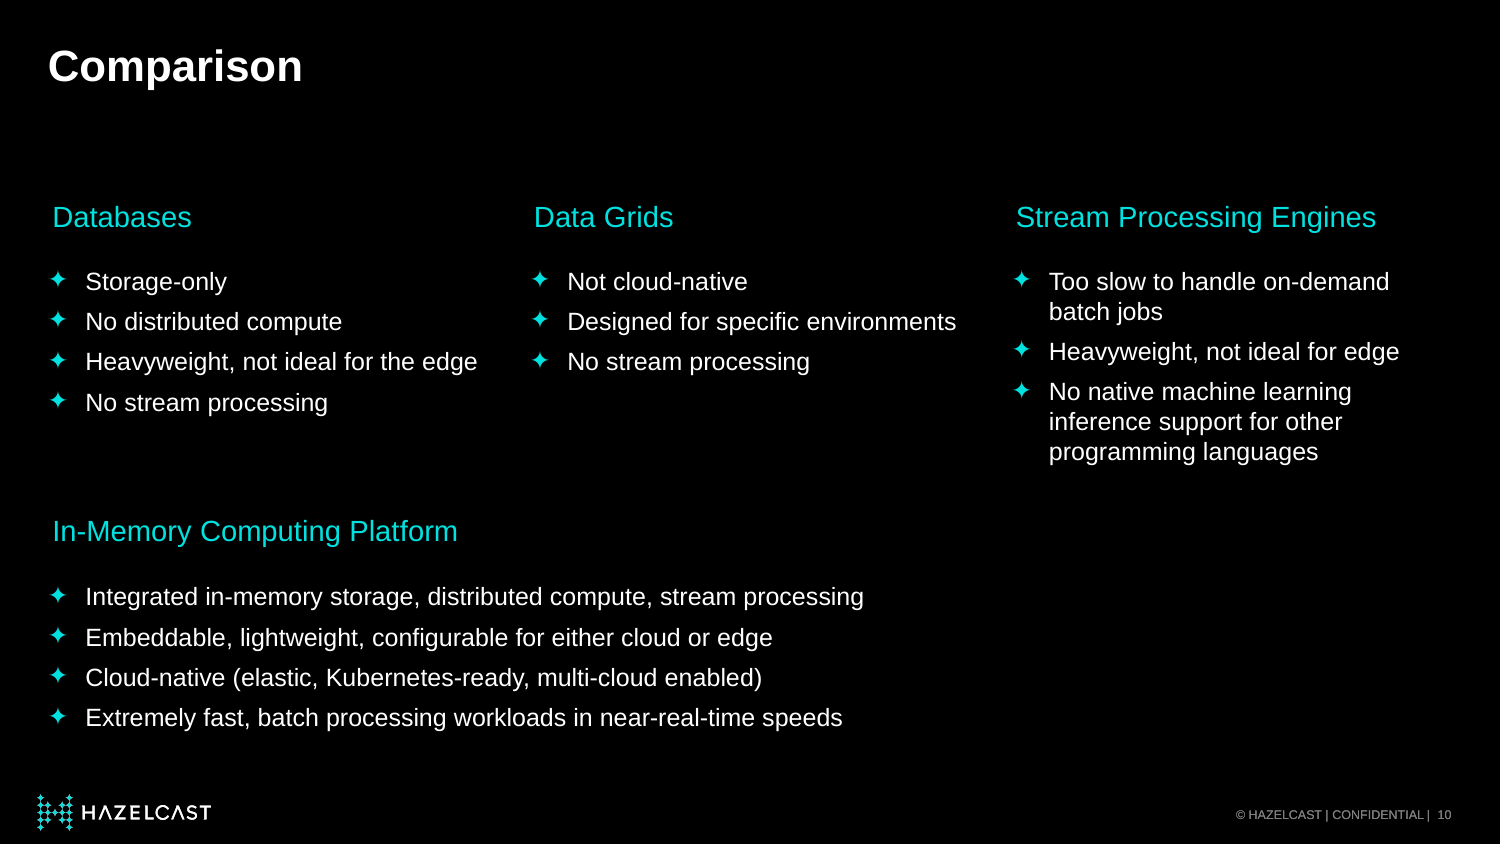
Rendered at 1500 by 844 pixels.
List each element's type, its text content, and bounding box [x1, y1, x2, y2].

text_box Stream Processing Engines [1000, 190, 1463, 246]
text_box Databases [37, 190, 499, 246]
text_box Storage-only No distributed compute Heavyweight, not ideal for the edge No stream processing [37, 259, 500, 503]
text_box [36, 504, 1271, 789]
text_box Data Grids [519, 190, 981, 246]
picture [37, 794, 211, 831]
text_box Too slow to handle on-demand batch jobs Heavyweight, not ideal for edge No native machine learning inference support for other programming languages [1000, 259, 1463, 844]
title Comparison [37, 37, 1463, 97]
text_box Not cloud-native Designed for specific environments No stream processing [519, 258, 981, 473]
